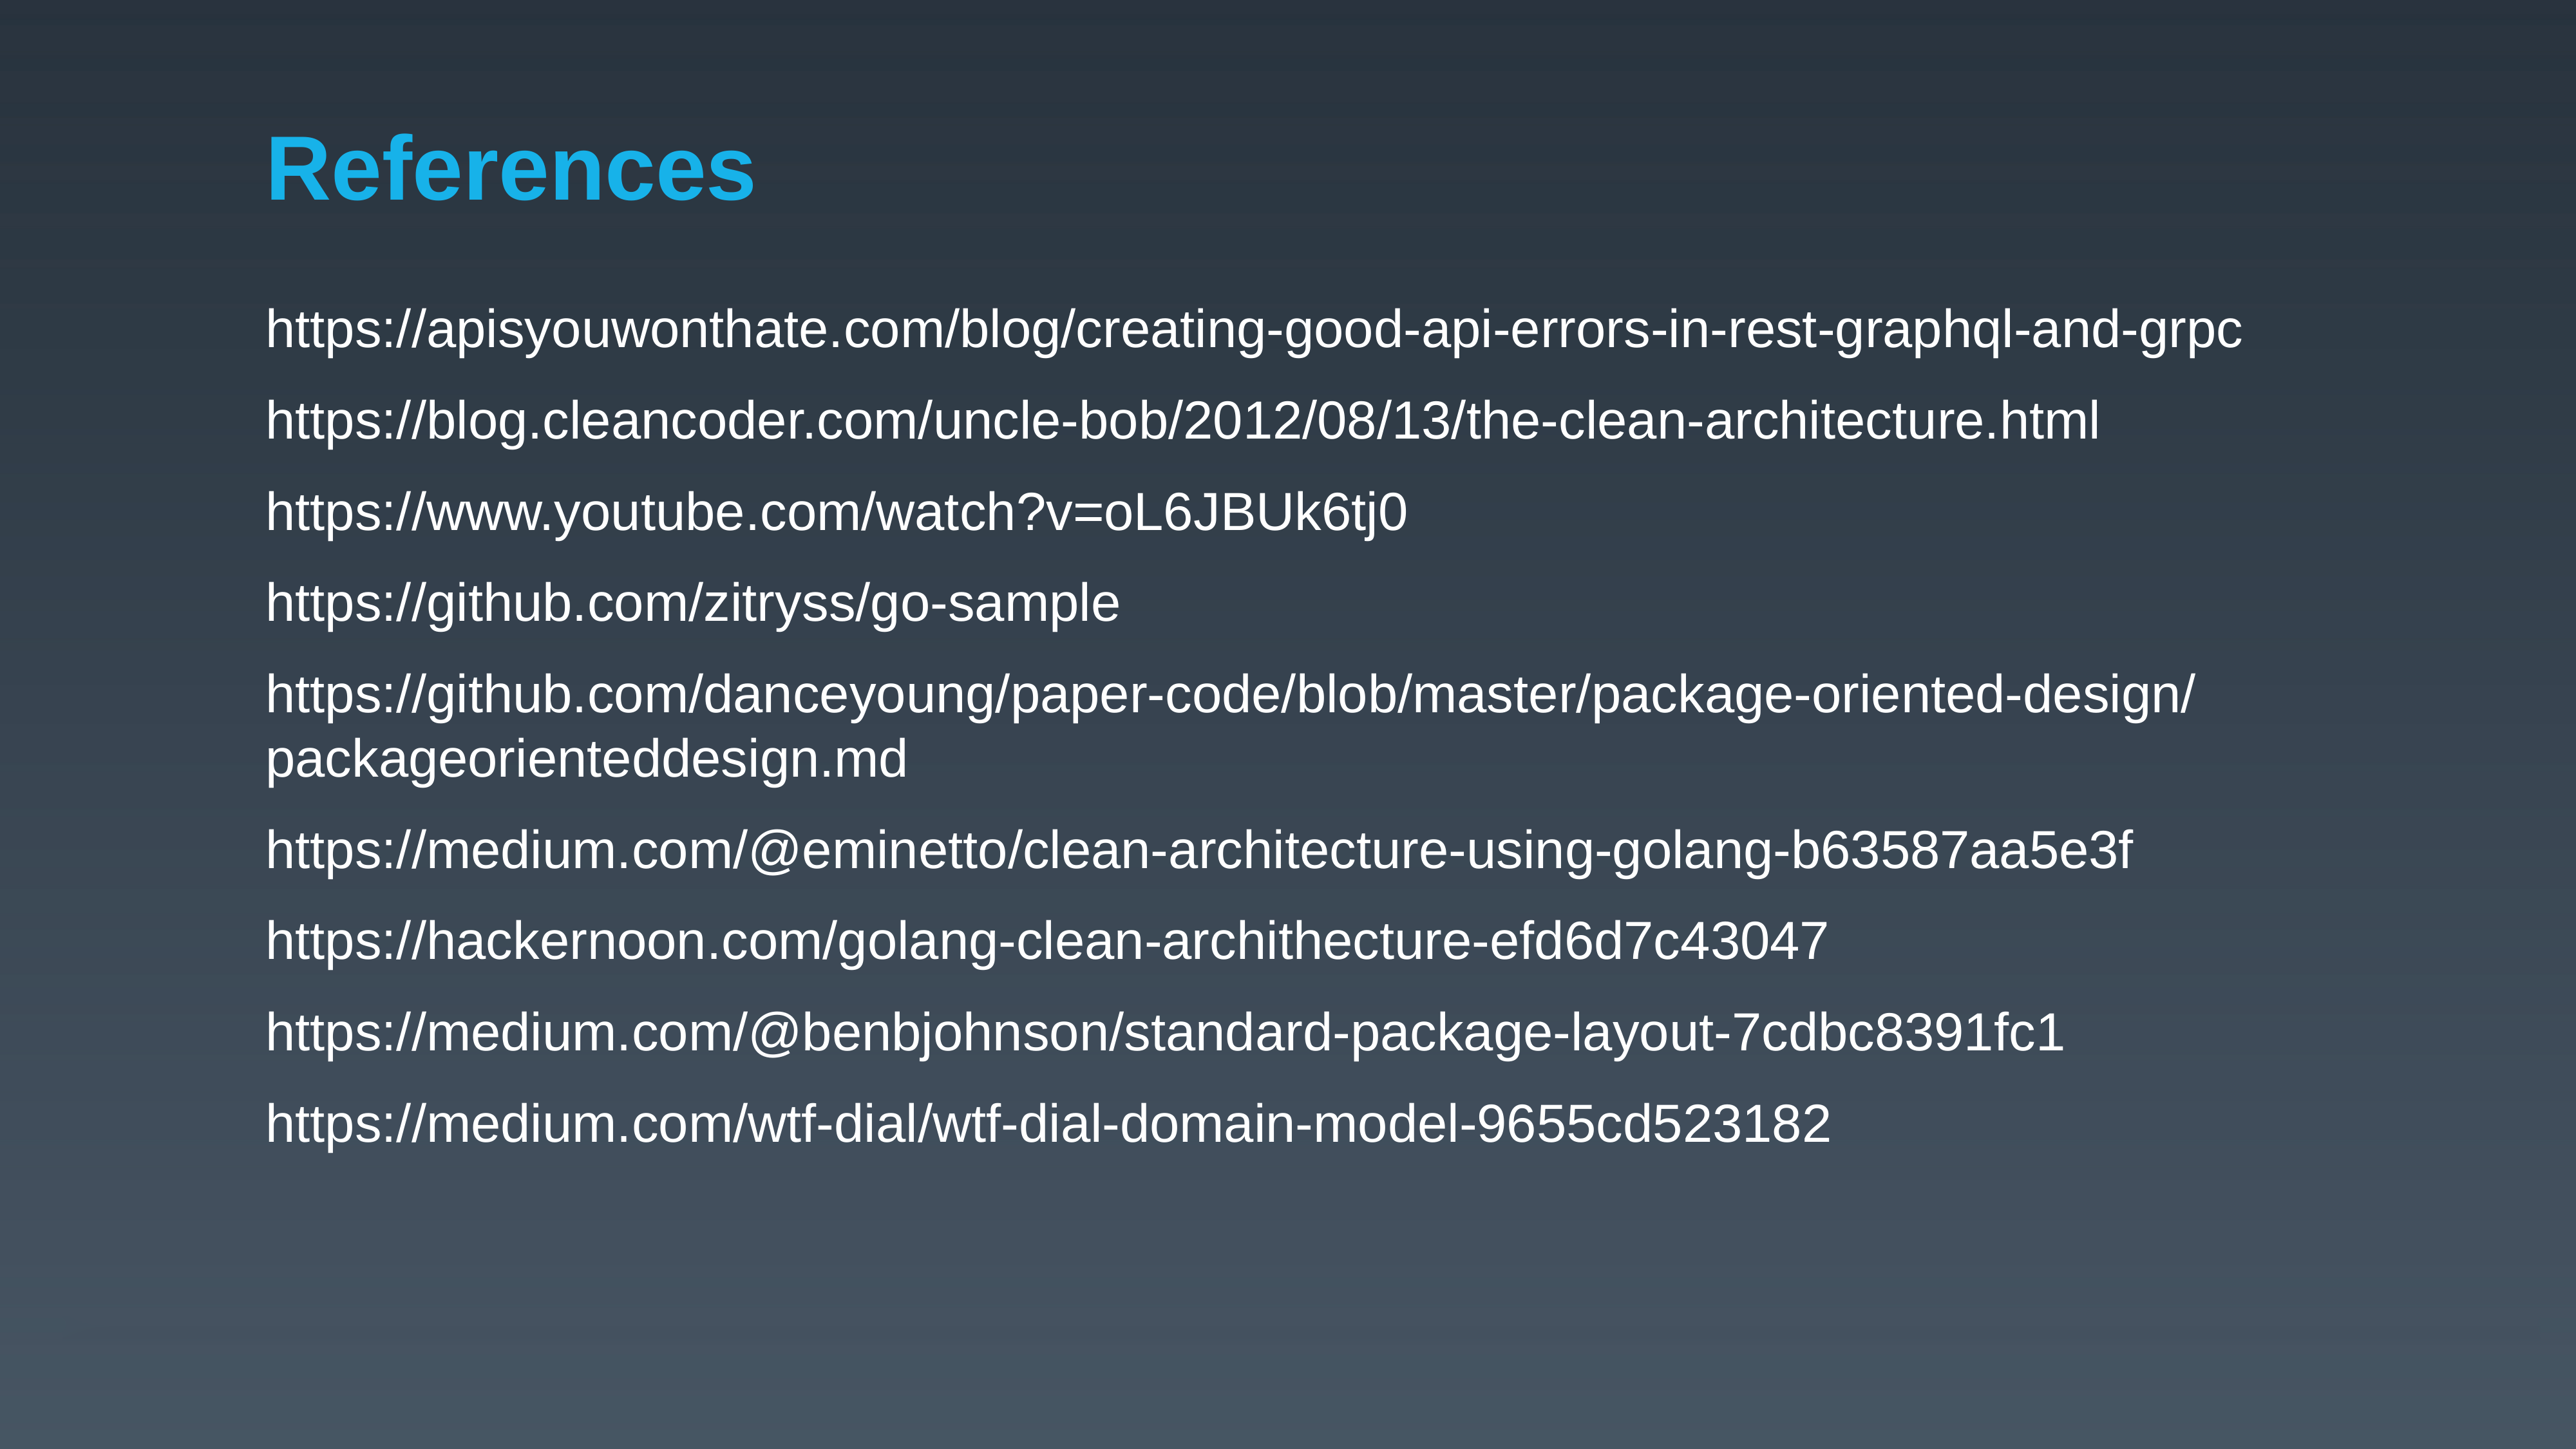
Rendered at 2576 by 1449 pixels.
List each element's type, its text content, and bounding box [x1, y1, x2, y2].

title References [260, 103, 2316, 243]
picture [0, 0, 2576, 1449]
list https://apisyouwonthate.com/blog/creating-good-api-errors-in-rest-graphql-and-grpc https://blog.cleancoder.com/uncle-bob/2012/08/13/the-clean-architecture.html https://www.youtube.com/watch?v=oL6JBUk6tj0 https://github.com/zitryss/go-sample https://github.com/danceyoung/paper-code/blob/master/package-oriented-design/packageorienteddesign.md https://medium.com/@eminetto/clean-architecture-using-golang-b63587aa5e3f https://hackernoon.com/golang-clean-archithecture-efd6d7c43047 https://medium.com/@benbjohnson/standard-package-layout-7cdbc8391fc1 https://medium.com/wtf-dial/wtf-dial-domain-model-9655cd523182 [260, 288, 2316, 1369]
